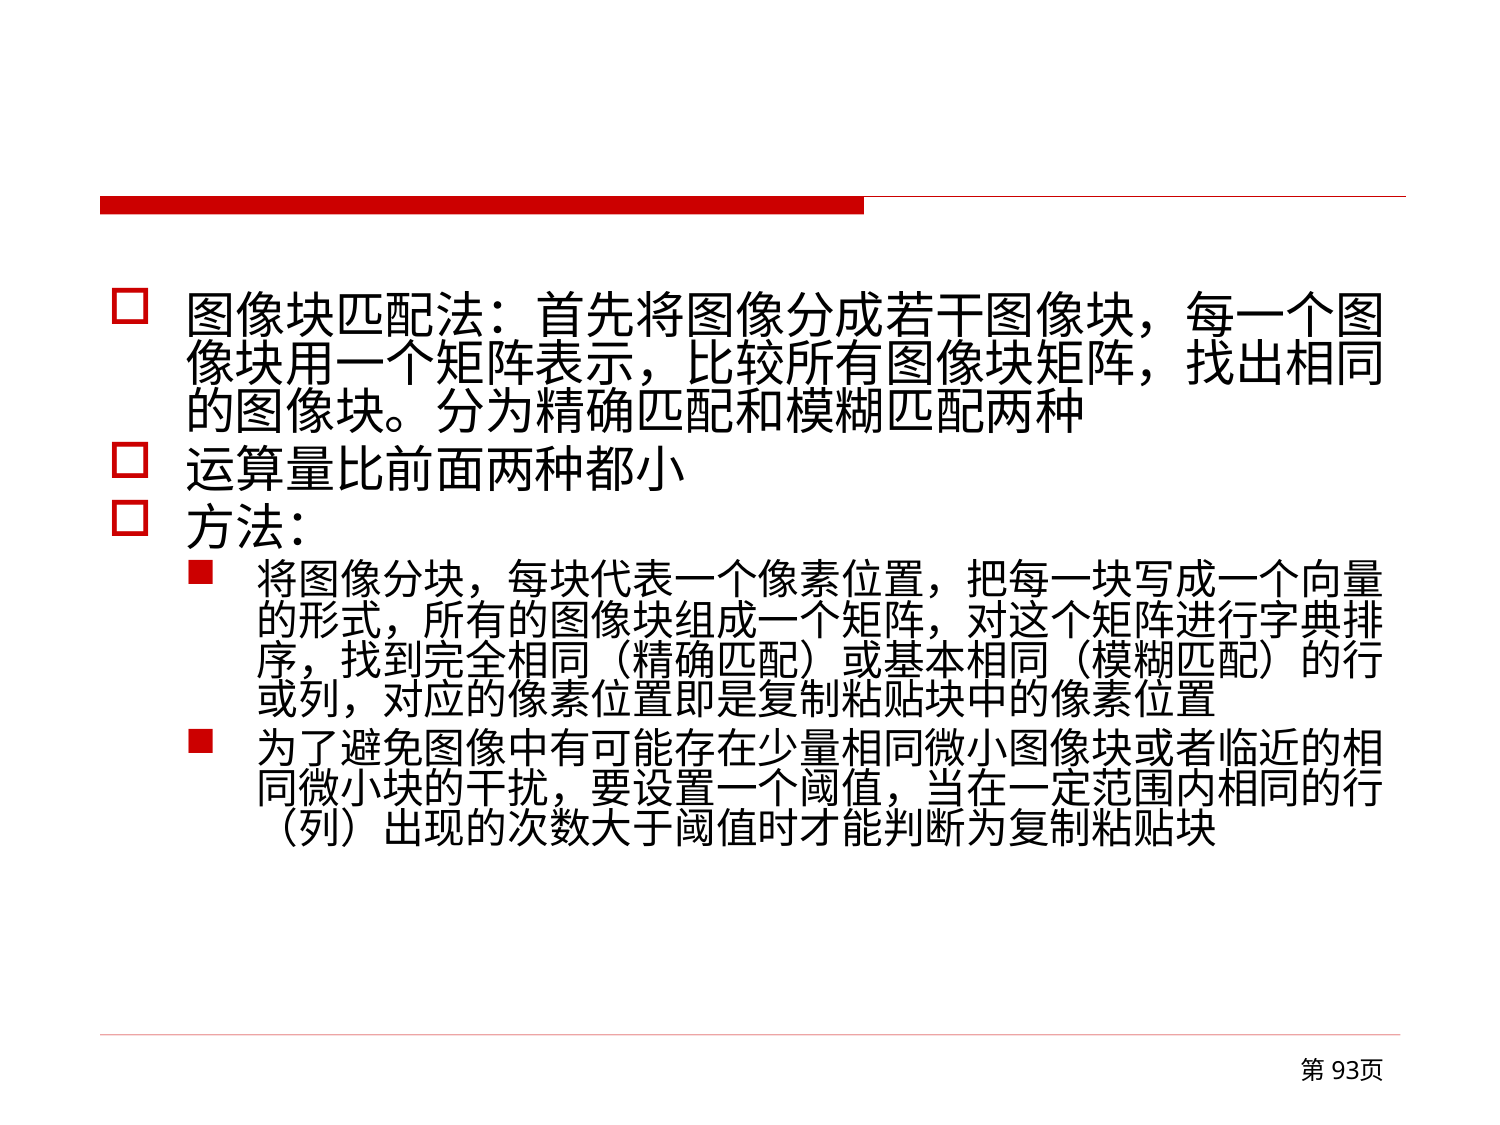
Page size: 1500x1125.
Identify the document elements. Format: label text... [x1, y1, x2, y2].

slide_number [1074, 1046, 1401, 1103]
list 图像块匹配法：首先将图像分成若干图像块，每一个图像块用一个矩阵表示，比较所有图像块矩阵，找出相同的图像块。分为精确匹配和模糊匹配两种 运算量比前面两种都小 方法： 将图像分块，每块代表一个像素位置，把每一块写成一个向量的形式，所有的图像块组成一个矩阵，对这个矩阵进行字典排序，找到完全相同（精确匹配）或基本相同（模糊匹配）的行或列，对应的像素位置即是复制粘贴块中的像素位置 为了避免图像中有可能存在少量相同微小图像块或者临近的相同微小块的干扰，要设置一个阈值，当在一定范围内相同的行（列）出现的次数大于阈值时才能判断为复制粘贴块 [92, 287, 1406, 988]
